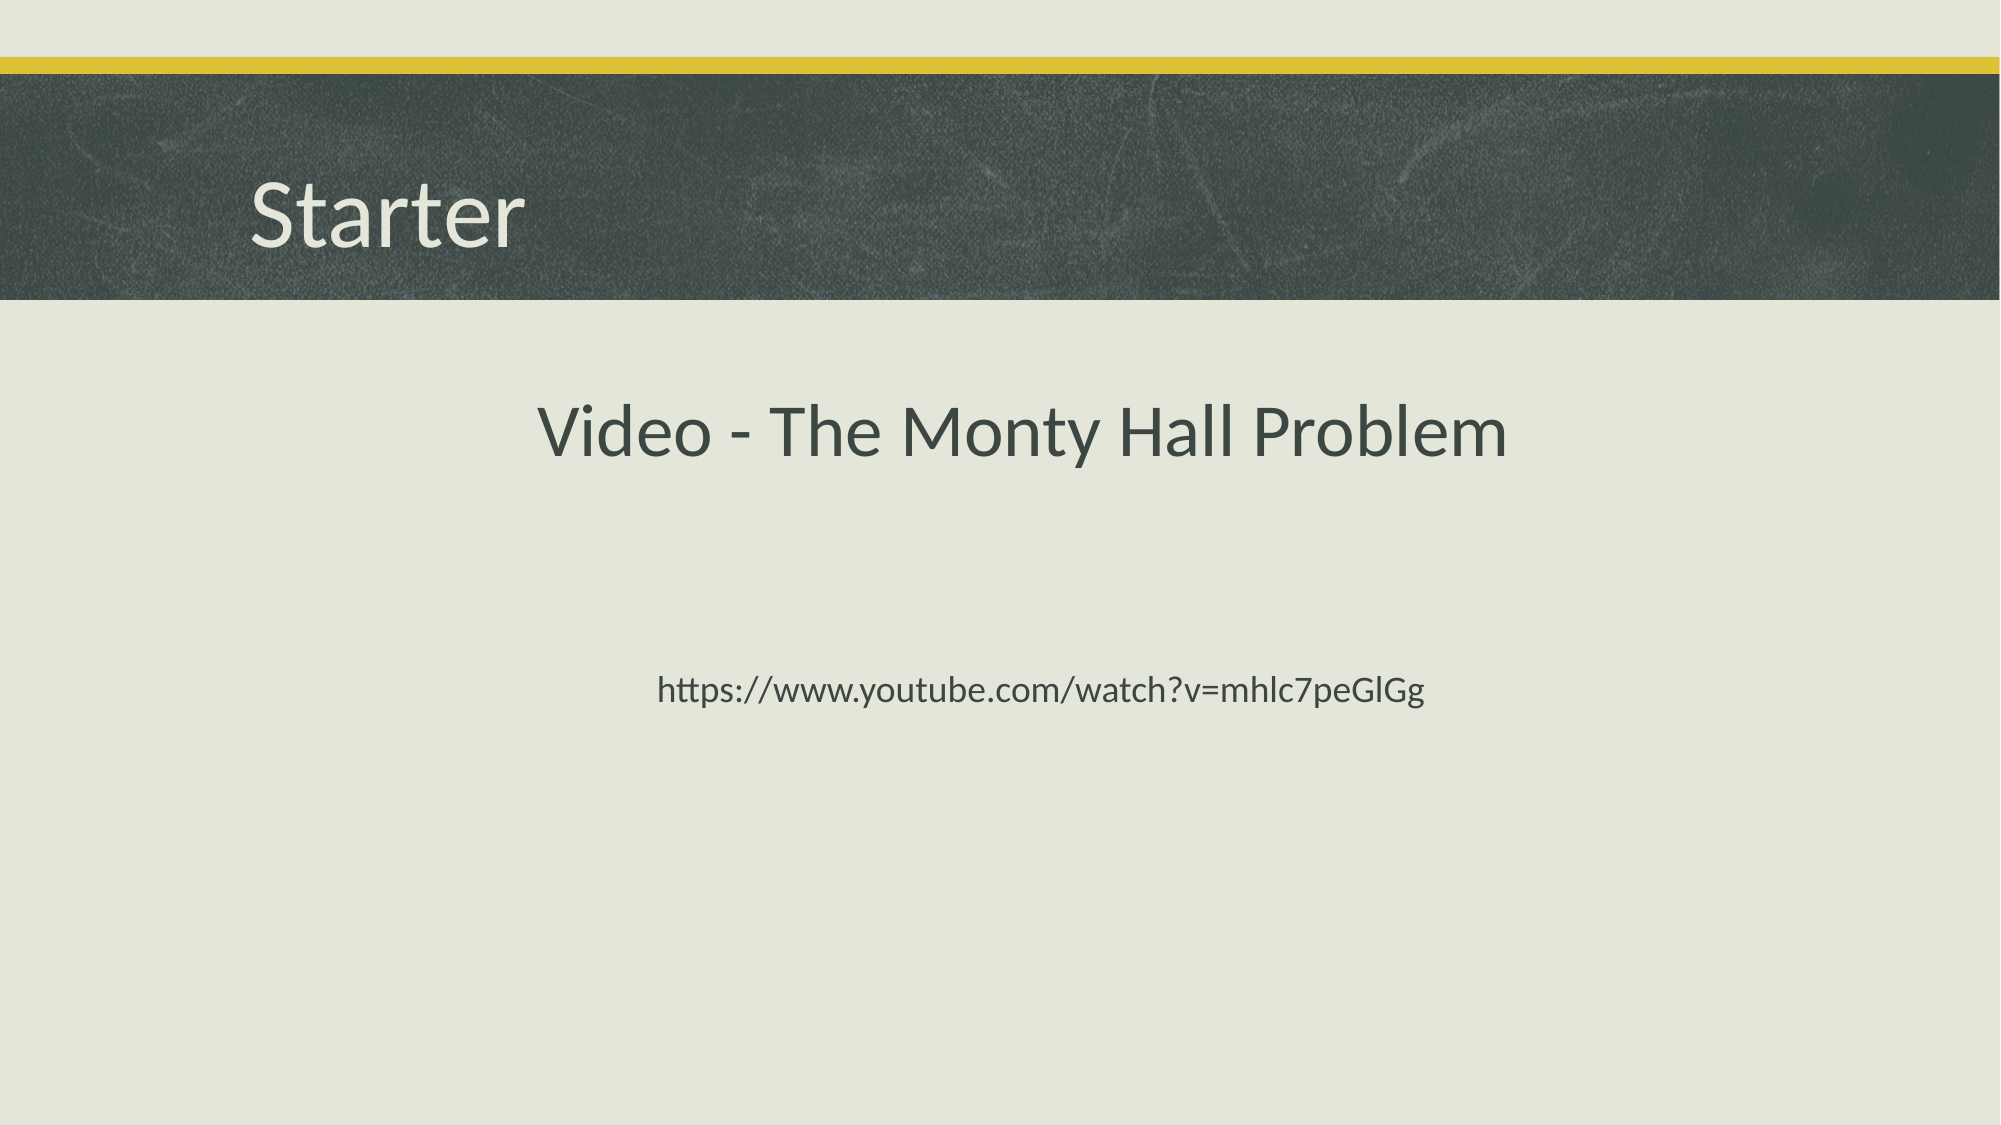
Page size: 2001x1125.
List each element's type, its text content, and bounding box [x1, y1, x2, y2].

picture [0, 74, 2000, 300]
text_box https://www.youtube.com/watch?v=mhlc7peGlGg [642, 657, 1441, 718]
text_box Starter [234, 101, 1815, 325]
text_box Video - The Monty Hall Problem [338, 374, 1709, 479]
